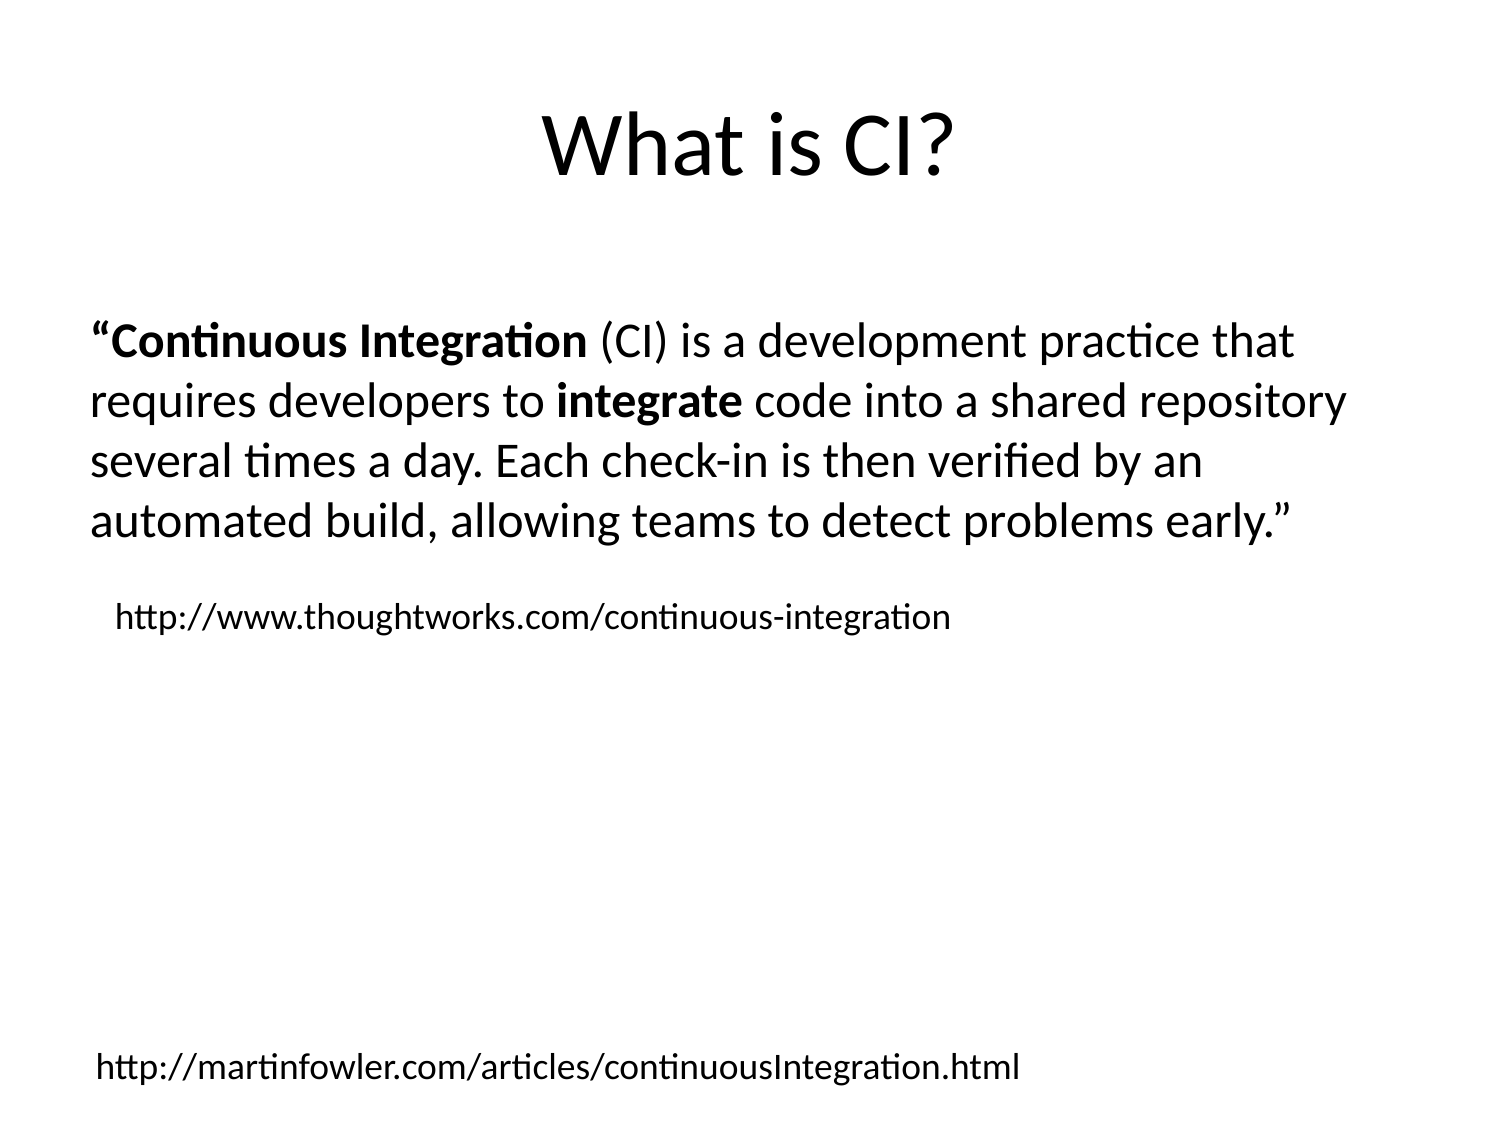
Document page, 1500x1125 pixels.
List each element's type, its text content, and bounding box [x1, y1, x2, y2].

text_box What is CI? [74, 45, 1425, 233]
text_box http://www.thoughtworks.com/continuous-integration [100, 584, 967, 645]
text_box “Continuous Integration (CI) is a development practice that requires developers to integrate code into a shared repository several times a day. Each check-in is then verified by an automated build, allowing teams to detect problems early.” [74, 299, 1398, 615]
text_box http://martinfowler.com/articles/continuousIntegration.html [80, 1034, 1037, 1095]
